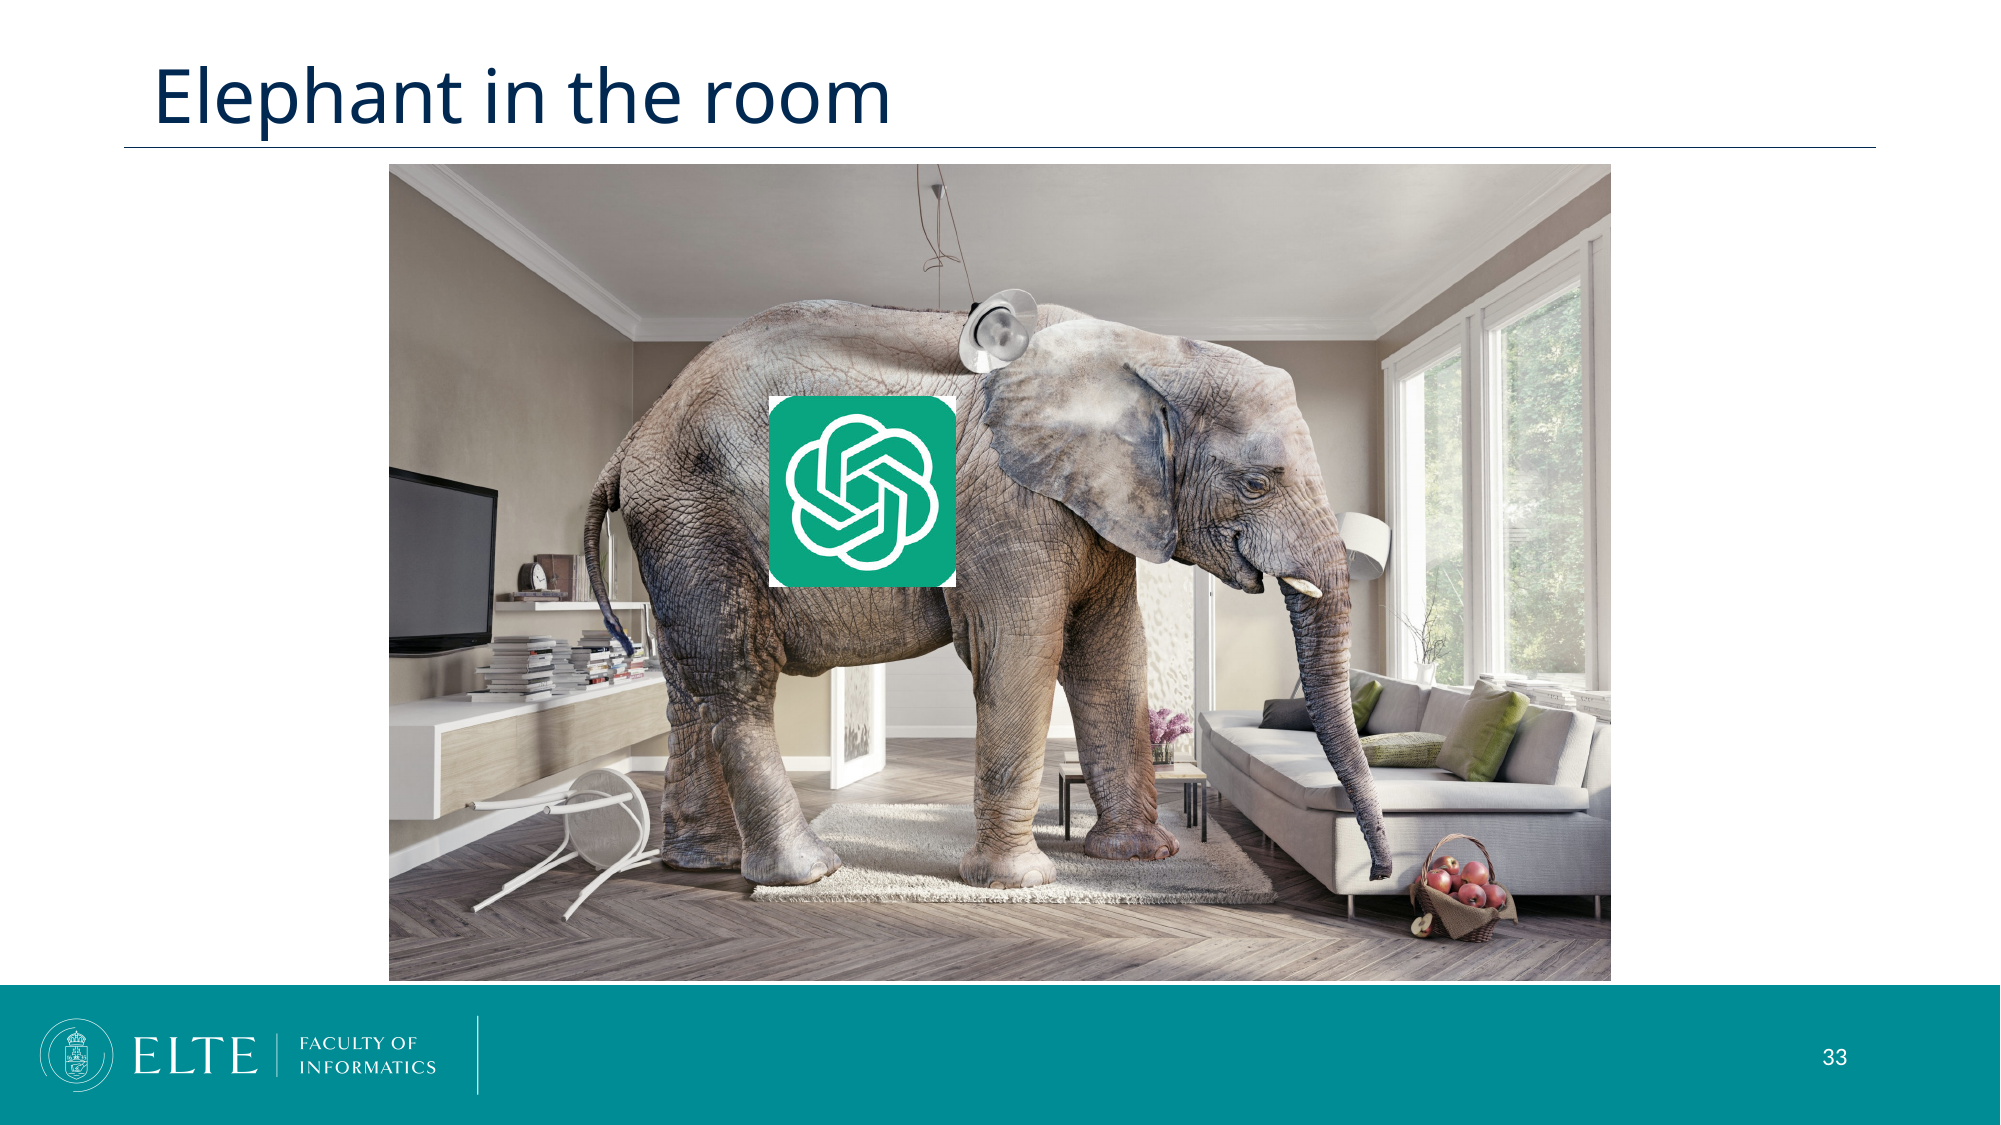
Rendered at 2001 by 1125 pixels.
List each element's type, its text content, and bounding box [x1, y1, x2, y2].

slide_number 33 [1563, 1026, 1863, 1085]
title Elephant in the room [137, 29, 1863, 148]
picture [0, 985, 2000, 1125]
picture [389, 164, 1611, 981]
